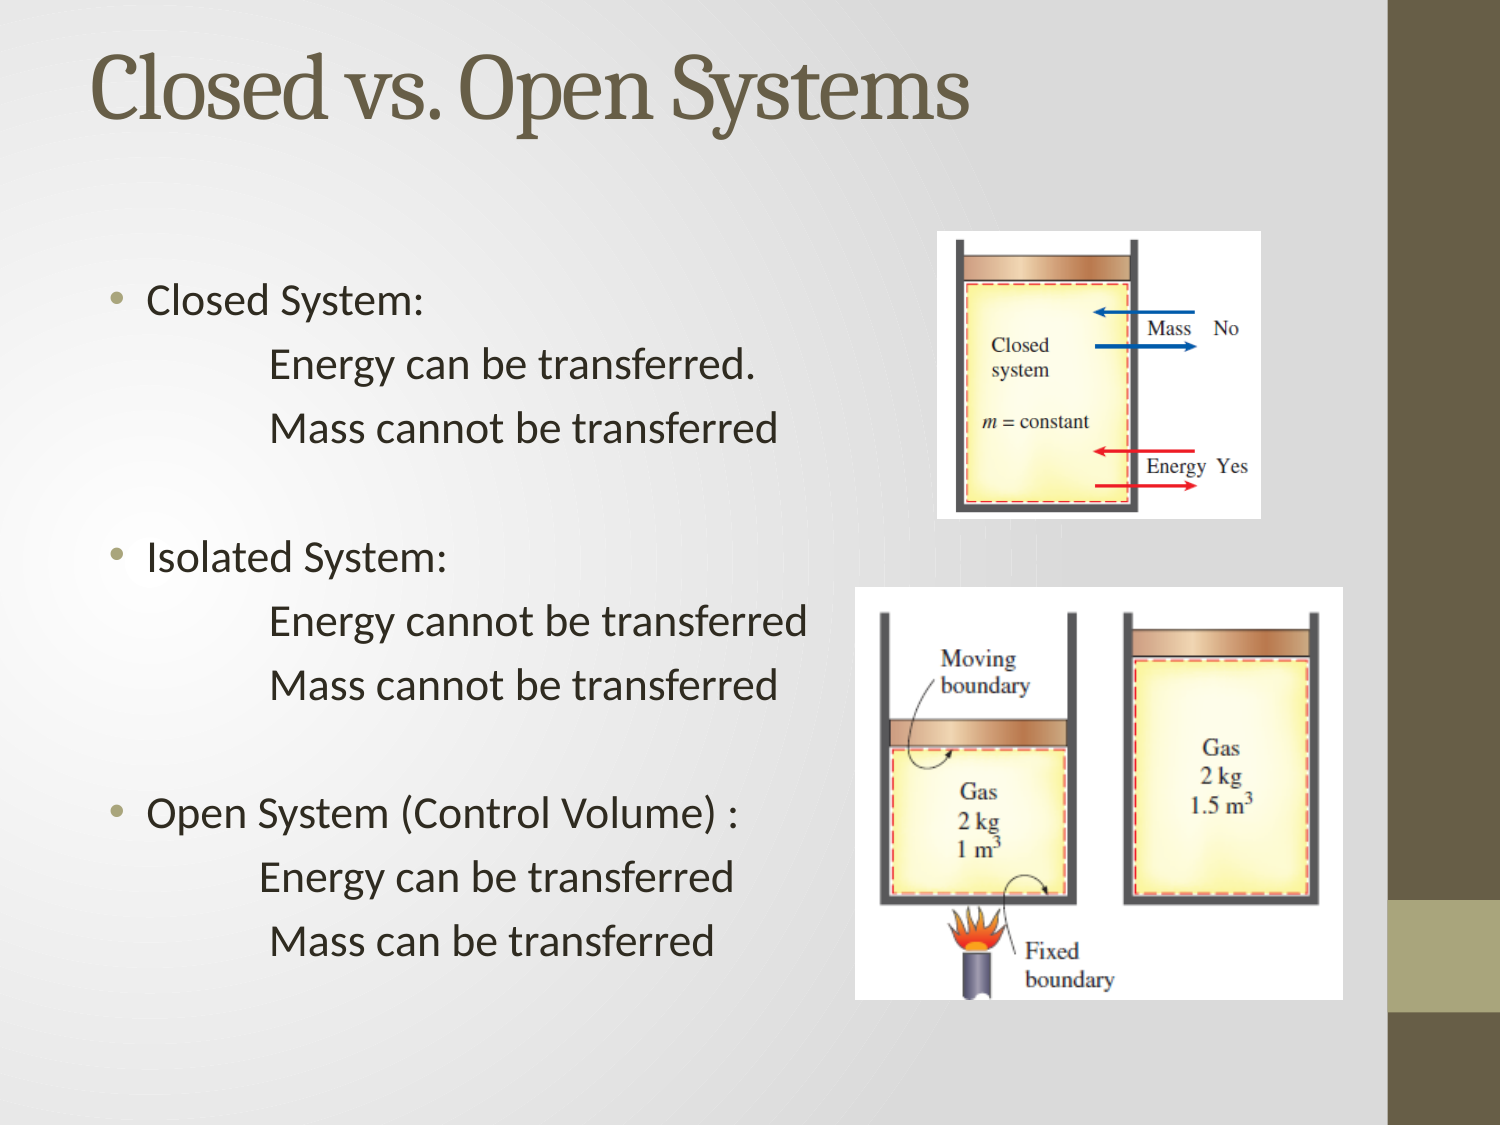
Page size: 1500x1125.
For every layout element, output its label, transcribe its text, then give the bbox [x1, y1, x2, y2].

list Closed System: Energy can be transferred. Mass cannot be transferred Isolated System: Energy cannot be transferred Mass cannot be transferred Open System (Control Volume) : Energy can be transferred Mass can be transferred [75, 262, 1325, 1050]
picture [936, 230, 1262, 520]
picture [854, 586, 1344, 1001]
title Closed vs. Open Systems [75, 45, 1325, 233]
